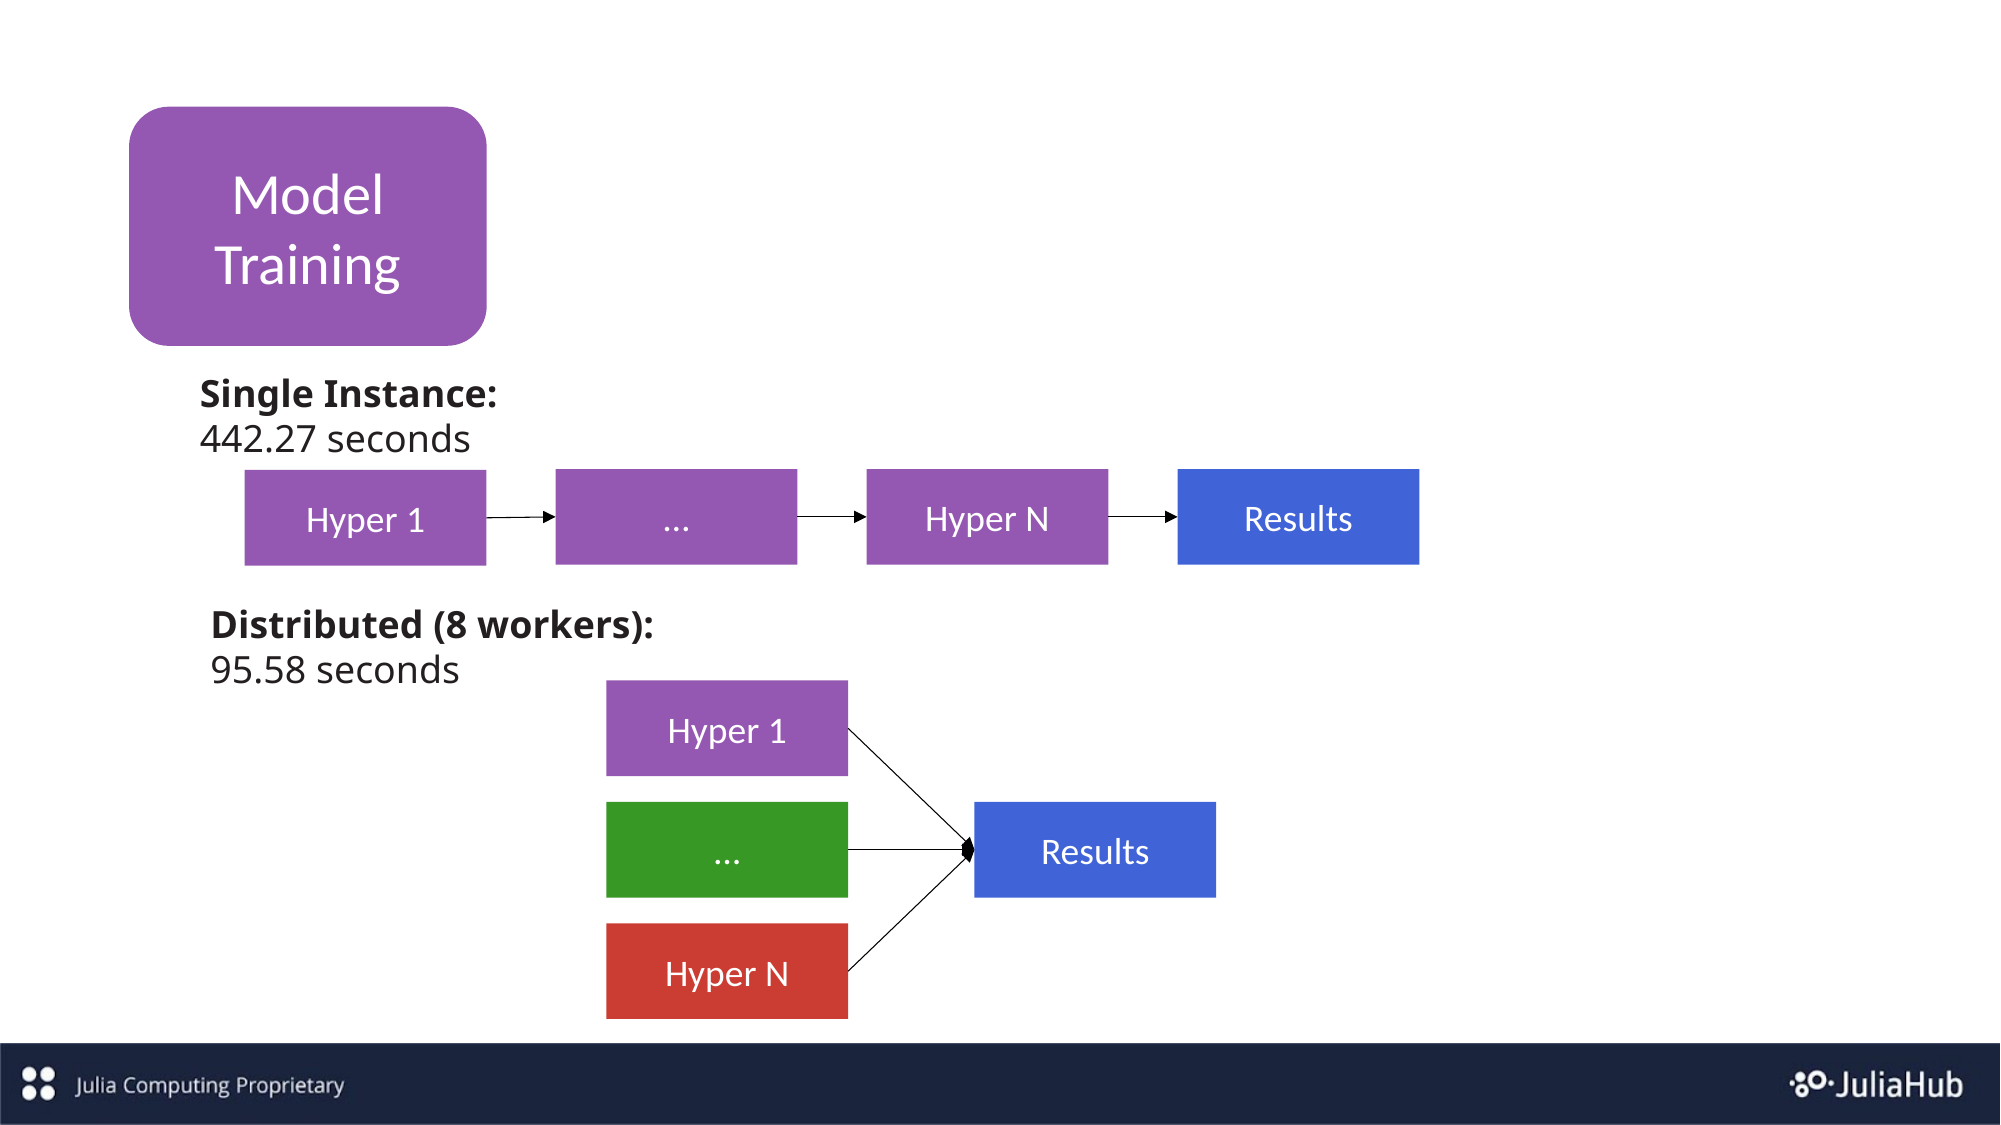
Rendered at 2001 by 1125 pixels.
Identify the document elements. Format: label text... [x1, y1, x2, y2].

text_box Single Instance: 442.27 seconds [184, 363, 1816, 468]
text_box … [605, 801, 848, 899]
picture [0, 1043, 2000, 1125]
text_box Hyper N [605, 922, 849, 1020]
text_box Distributed (8 workers): 95.58 seconds [195, 593, 1826, 699]
text_box Model Training [128, 105, 488, 347]
text_box Results [1177, 468, 1420, 566]
text_box Hyper 1 [605, 679, 849, 777]
text_box Hyper 1 [244, 469, 487, 567]
text_box … [555, 468, 798, 566]
text_box Results [975, 801, 1217, 899]
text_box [848, 728, 975, 849]
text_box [848, 849, 975, 972]
text_box Hyper N [866, 468, 1109, 566]
